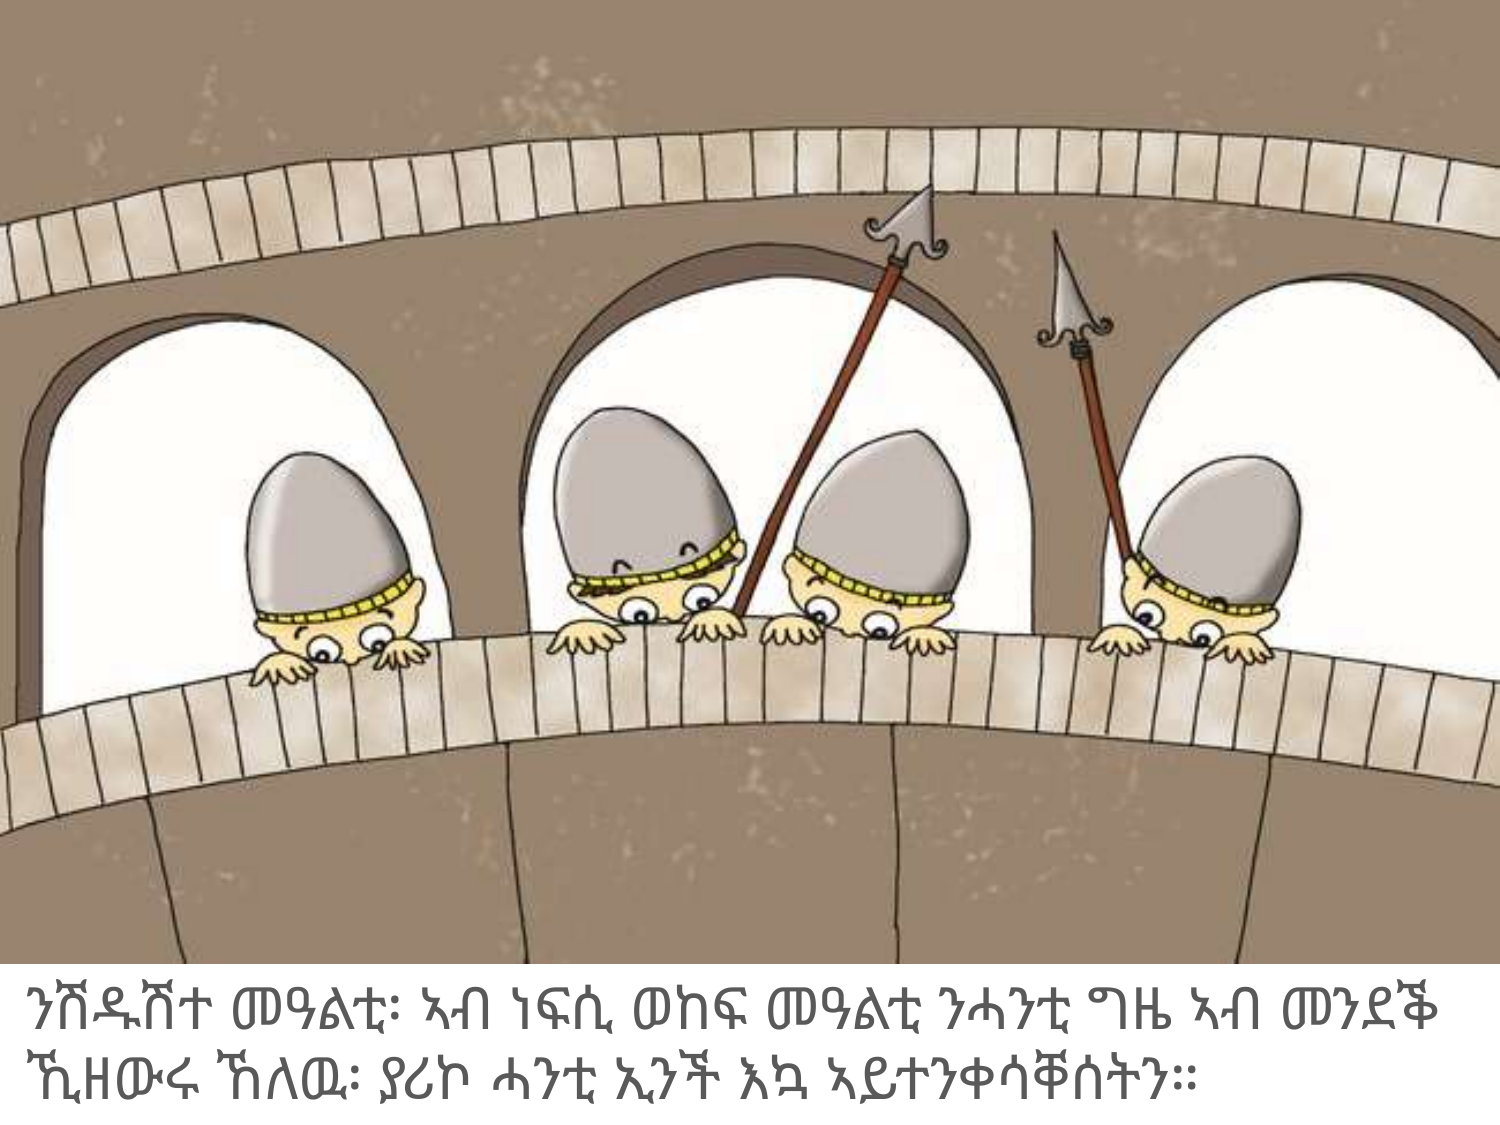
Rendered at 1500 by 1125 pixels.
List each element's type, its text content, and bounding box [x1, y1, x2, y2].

picture [0, 0, 1500, 965]
text_box ንሽዱሽተ መዓልቲ፡ ኣብ ነፍሲ ወከፍ መዓልቲ ንሓንቲ ግዜ ኣብ መንደቕ ኺዘውሩ ኸለዉ፡ ያሪኮ ሓንቲ ኢንች እኳ ኣይተንቀሳቐሰትን። [11, 972, 1498, 1119]
